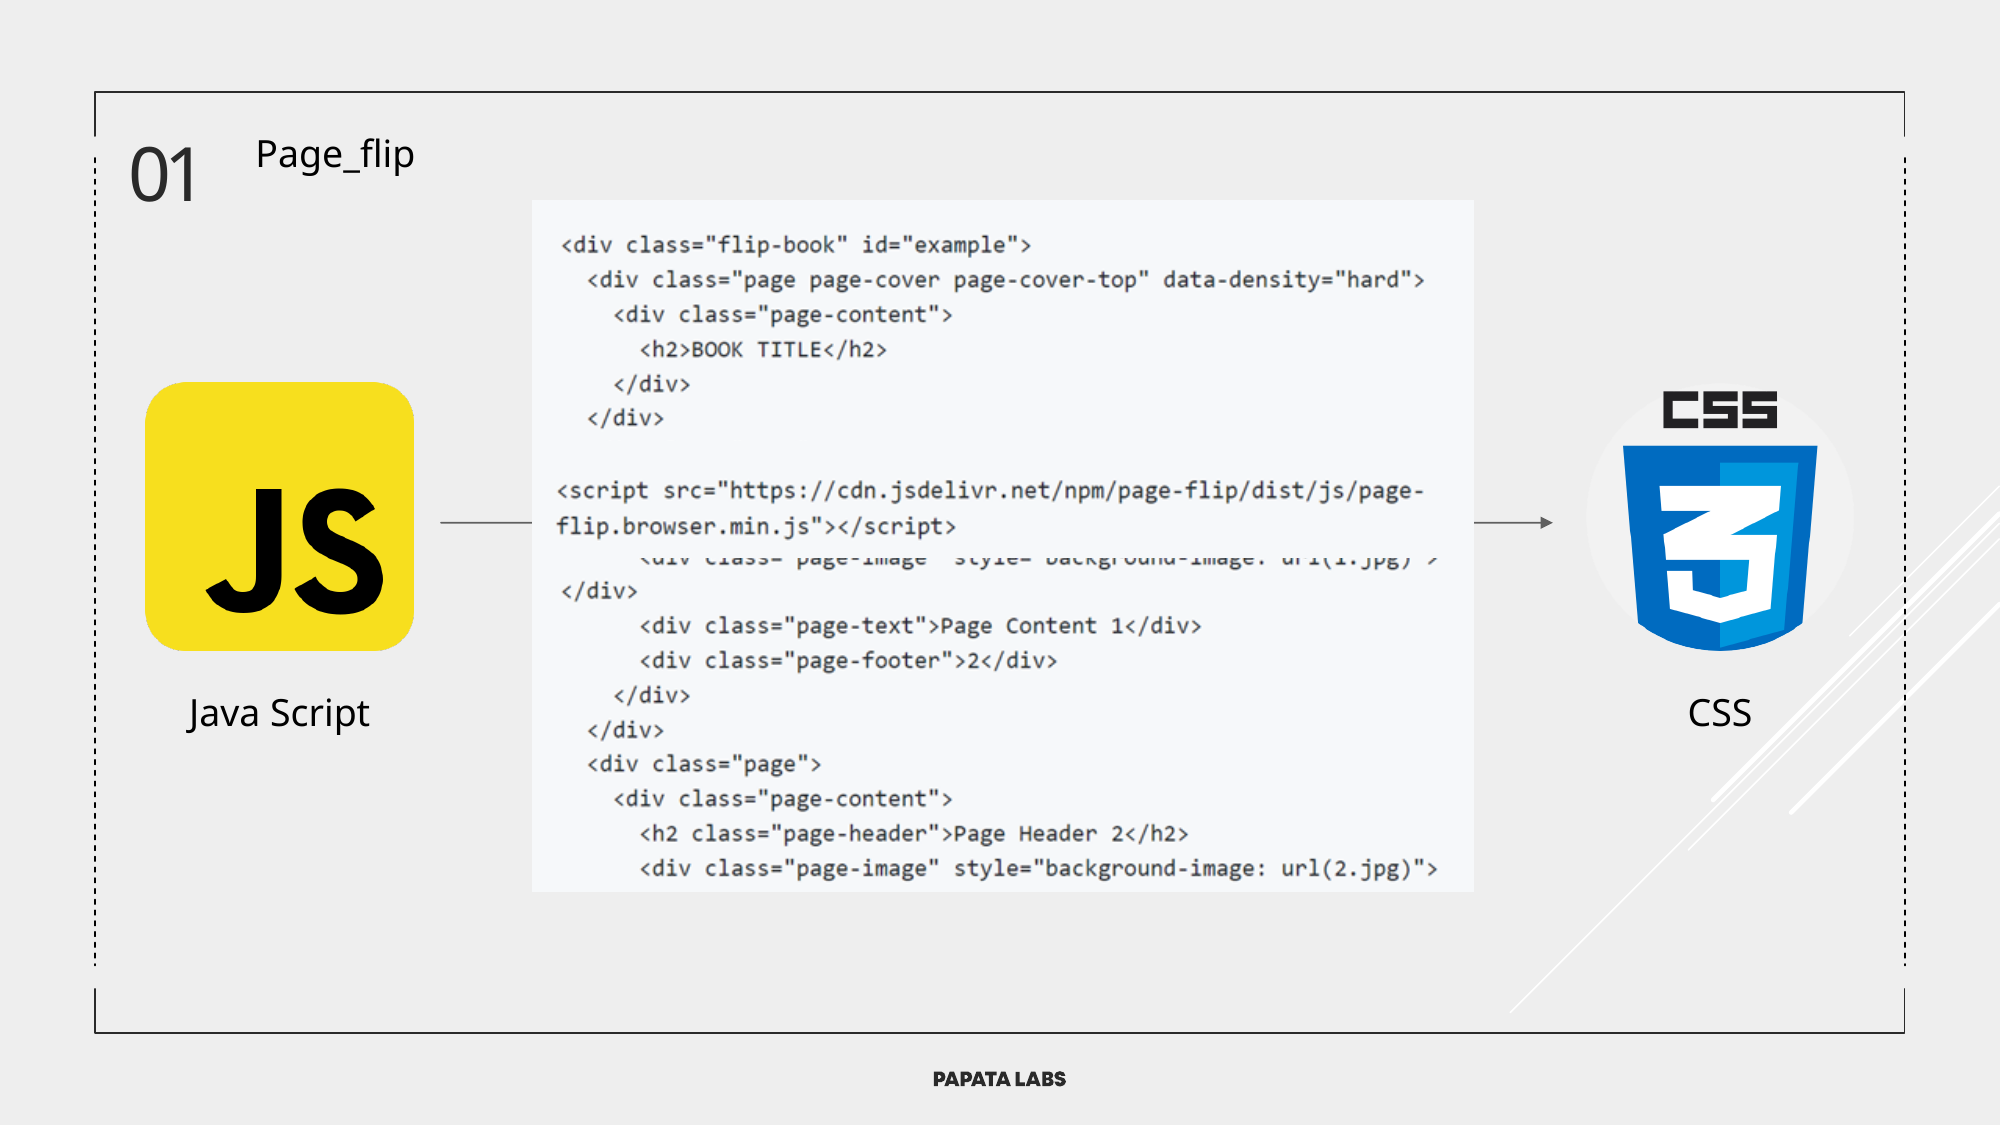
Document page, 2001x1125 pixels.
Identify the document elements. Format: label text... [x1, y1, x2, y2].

picture [1585, 382, 1855, 652]
text_box CSS [1666, 681, 1774, 741]
text_box Java Script [152, 681, 408, 742]
text_box [94, 988, 1905, 1034]
text_box [94, 91, 1905, 137]
text_box Page_flip [240, 123, 547, 183]
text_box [933, 1070, 1067, 1087]
picture [532, 200, 1474, 892]
picture [145, 382, 414, 651]
text_box 01 [119, 123, 217, 219]
